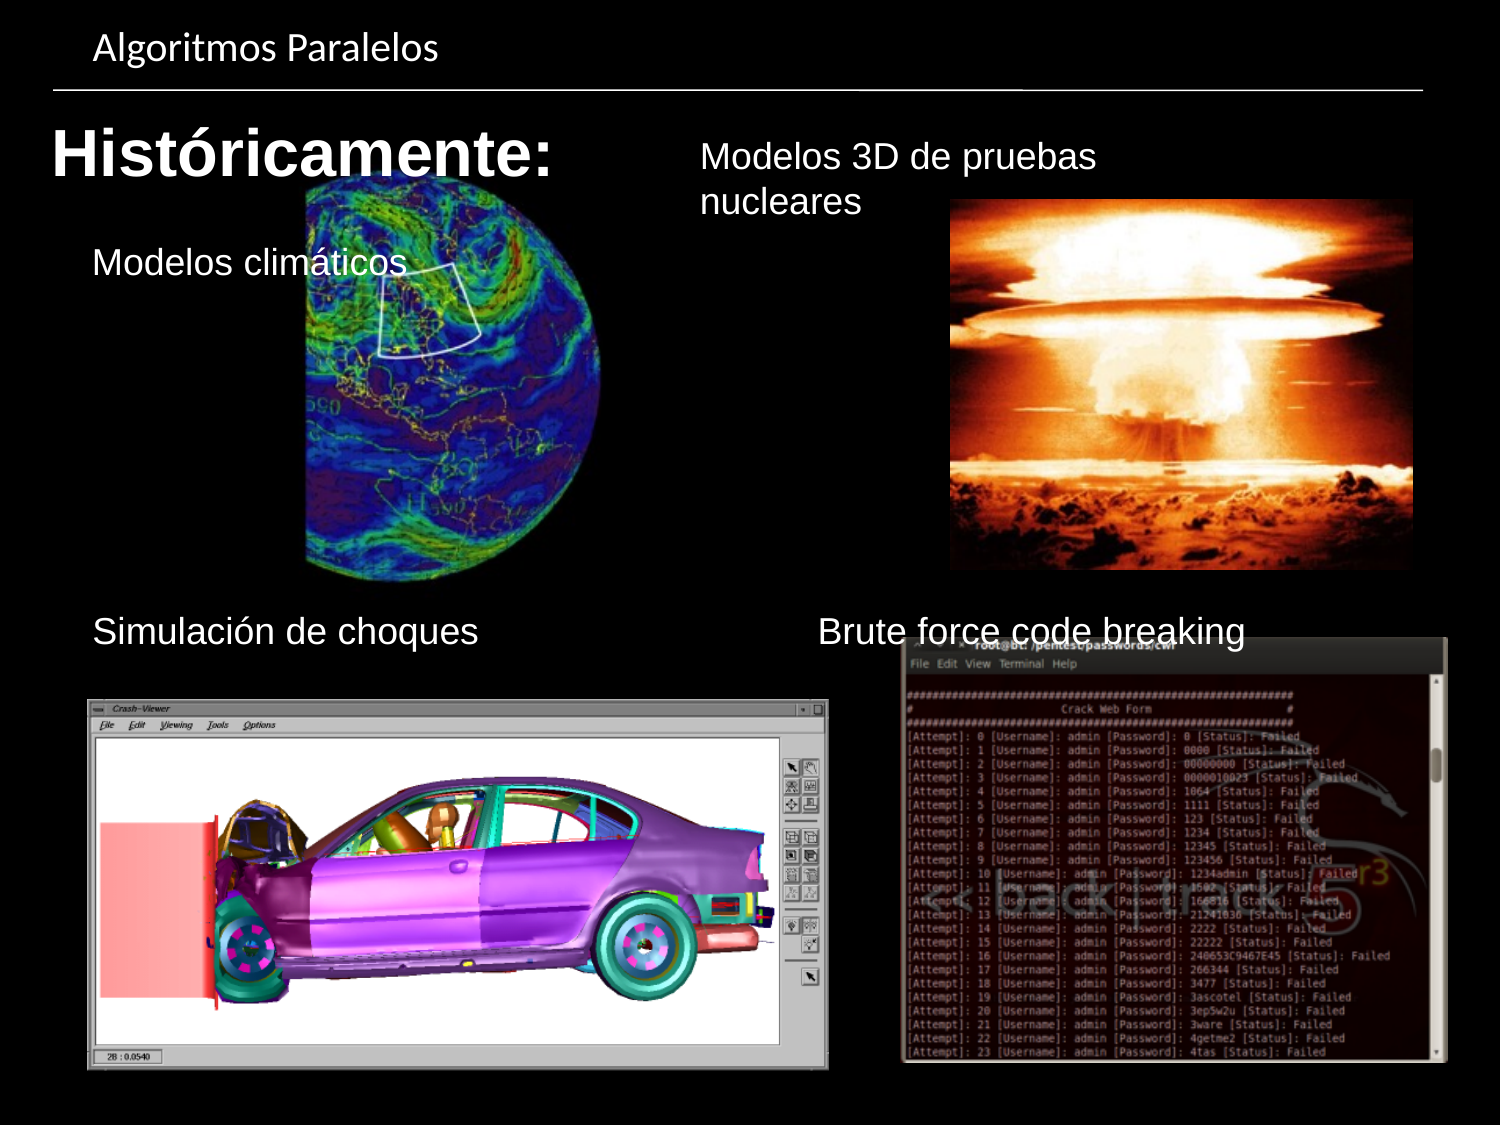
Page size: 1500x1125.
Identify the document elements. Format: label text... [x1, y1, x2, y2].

picture [899, 637, 1448, 1063]
text_box Simulación de choques [77, 599, 494, 660]
text_box Brute force code breaking [802, 599, 1261, 660]
text_box Modelos climáticos [77, 230, 169, 291]
text_box Históricamente: [37, 101, 571, 197]
picture [174, 149, 621, 600]
picture [949, 199, 1413, 571]
text_box Algoritmos Paralelos [77, 12, 455, 78]
picture [87, 699, 829, 1071]
text_box Modelos 3D de pruebas nucleares [685, 124, 1123, 230]
